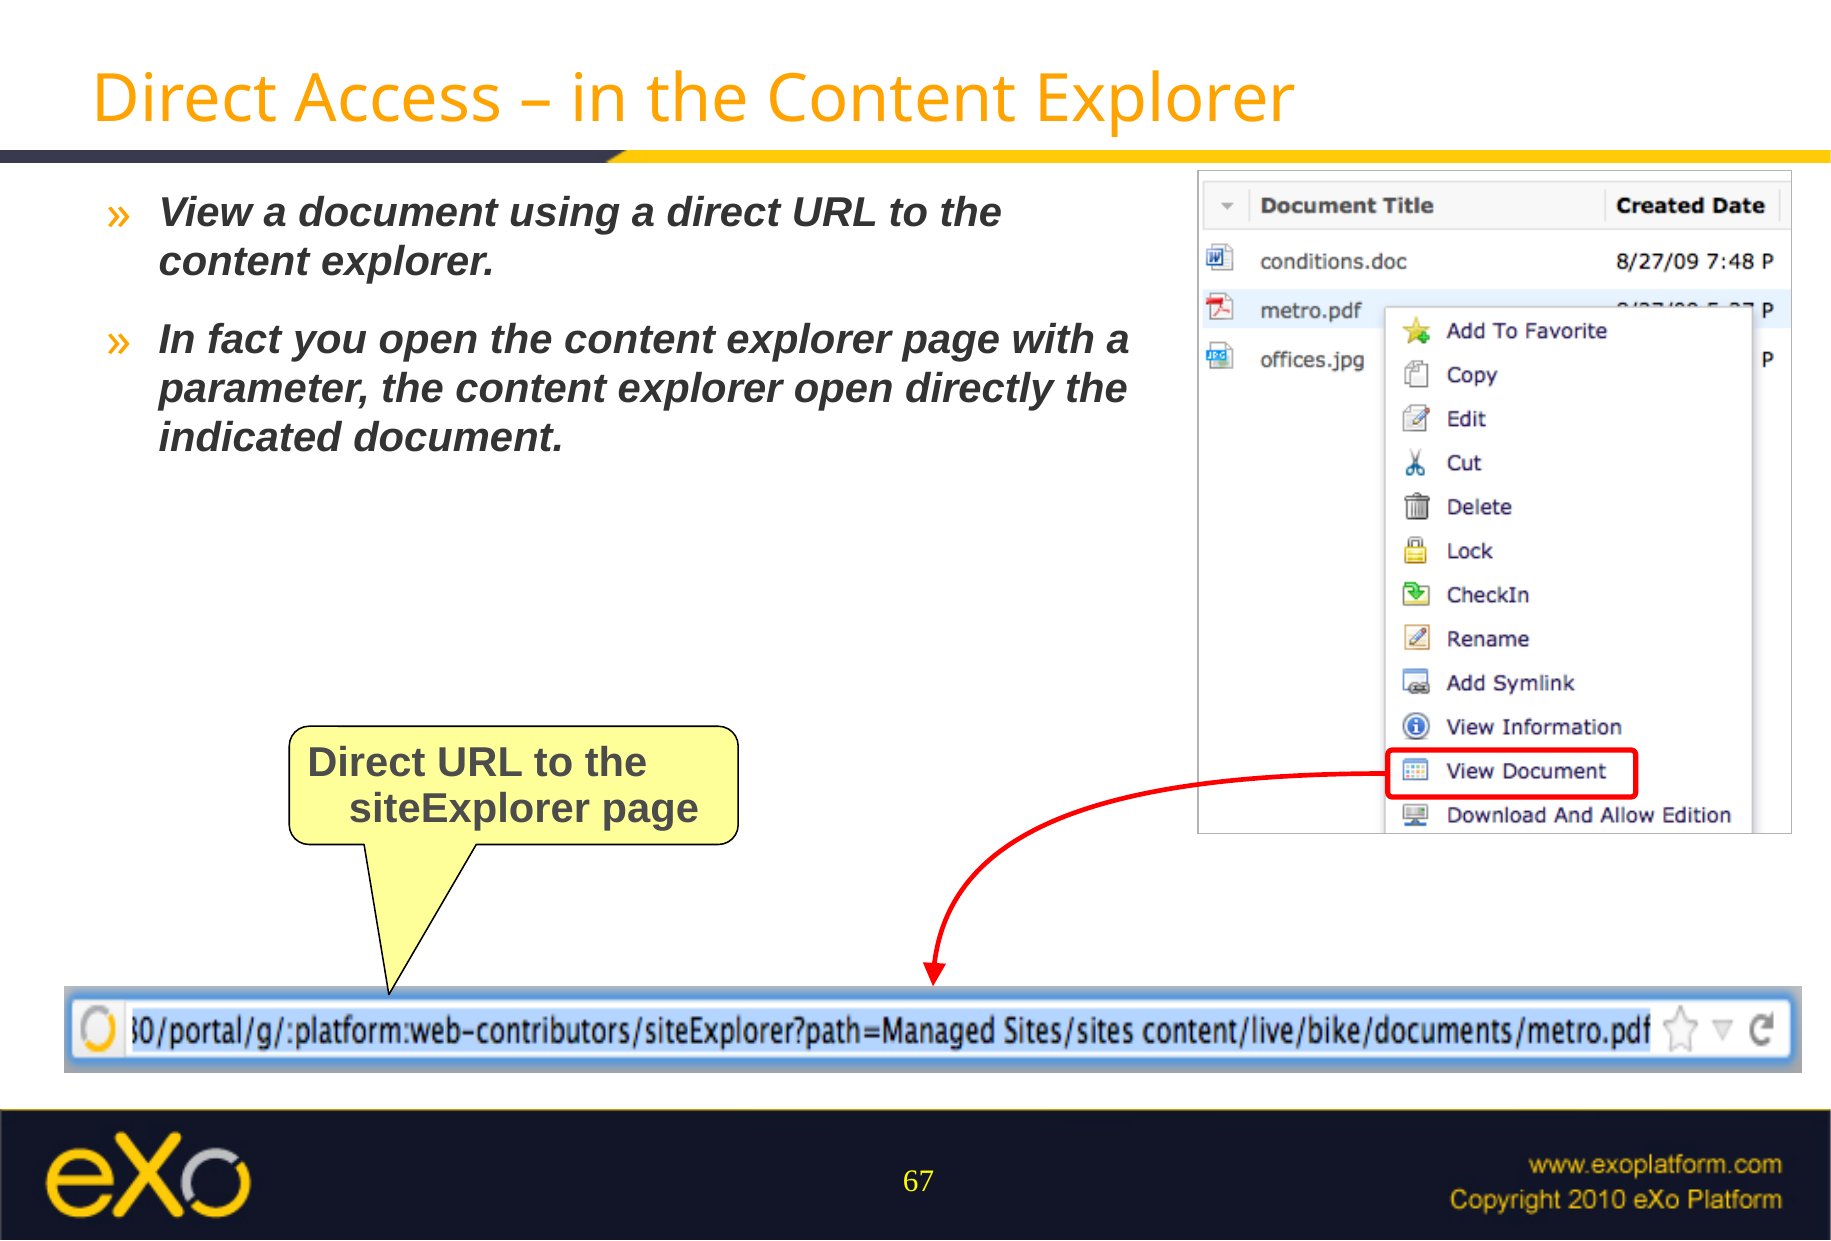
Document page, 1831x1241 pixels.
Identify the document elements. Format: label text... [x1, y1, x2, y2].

picture [1198, 170, 1792, 833]
text_box Direct Access – in the Content Explorer [91, 49, 1740, 151]
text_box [932, 773, 1388, 987]
text_box View a document using a direct URL to the content explorer. In fact you open the content explorer page with a parameter, the content explorer open directly the indicated document. [71, 186, 1164, 983]
text_box Direct URL to the siteExplorer page [289, 726, 739, 983]
picture [0, 150, 1831, 163]
picture [64, 985, 1802, 1073]
picture [0, 1109, 1831, 1240]
